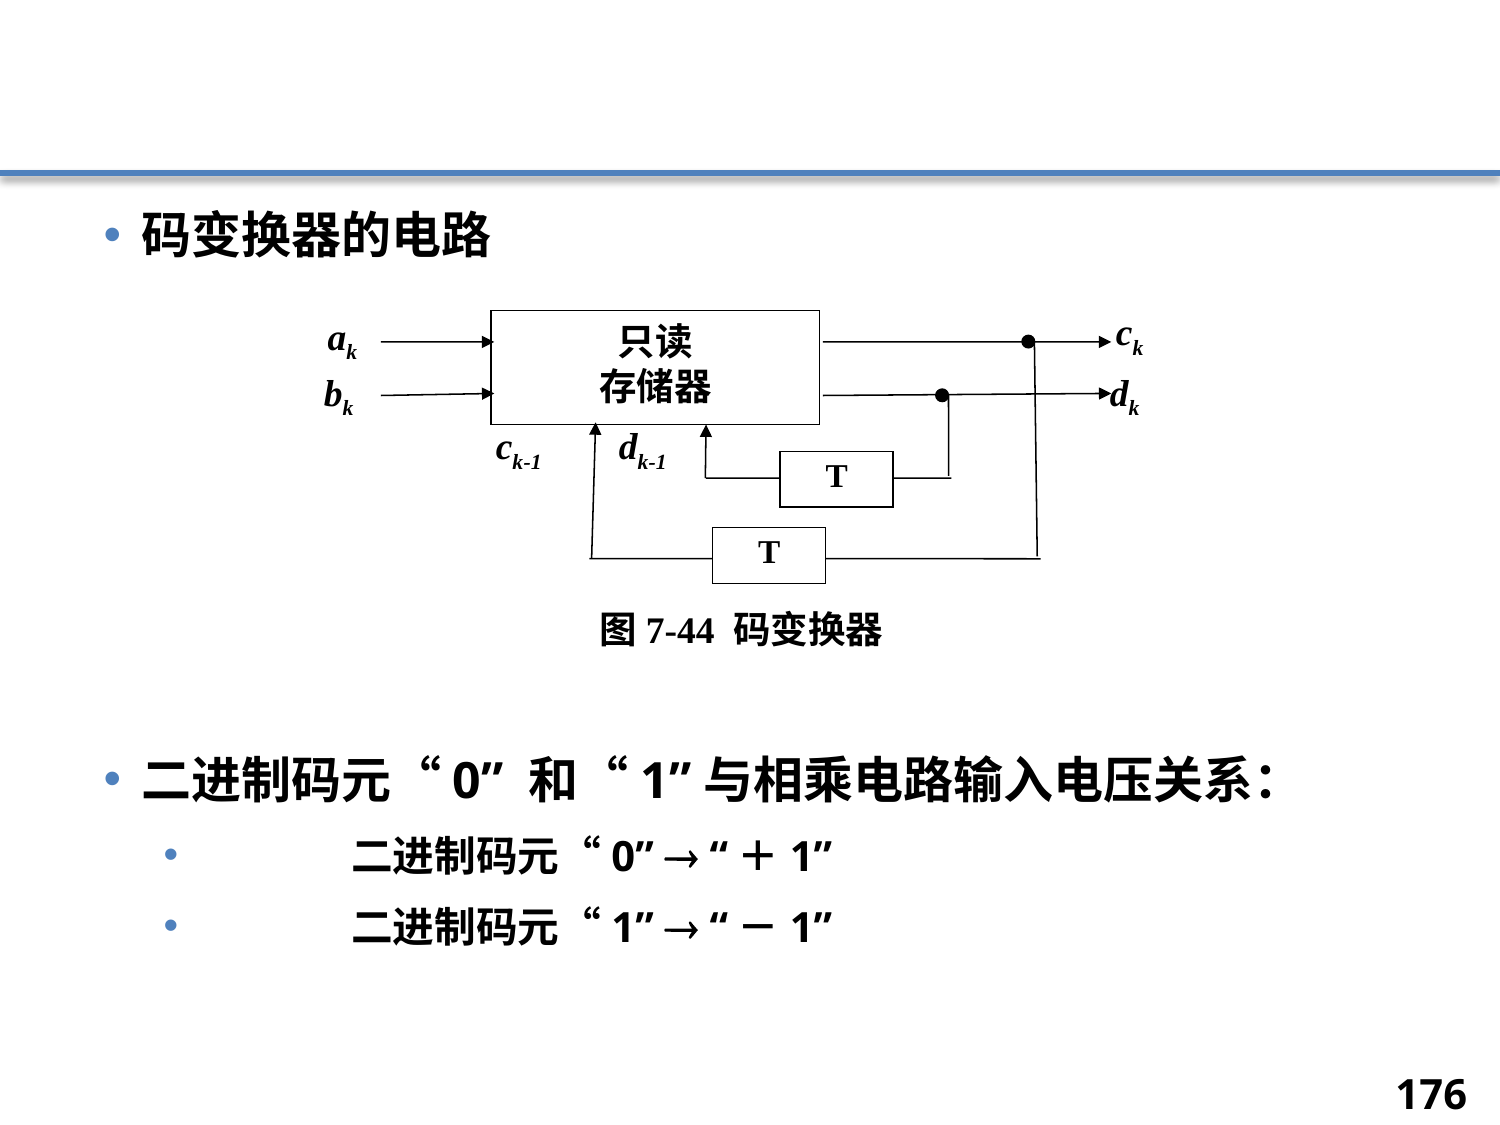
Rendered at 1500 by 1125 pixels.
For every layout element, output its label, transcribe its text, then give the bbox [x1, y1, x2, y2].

list 码变换器的电路 二进制码元“0” 和“1”与相乘电路输入电压关系： 二进制码元“0”  “＋1” 二进制码元“1”  “－1” [88, 196, 1412, 1024]
slide_number 176 [1379, 1075, 1483, 1118]
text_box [229, 302, 1258, 681]
